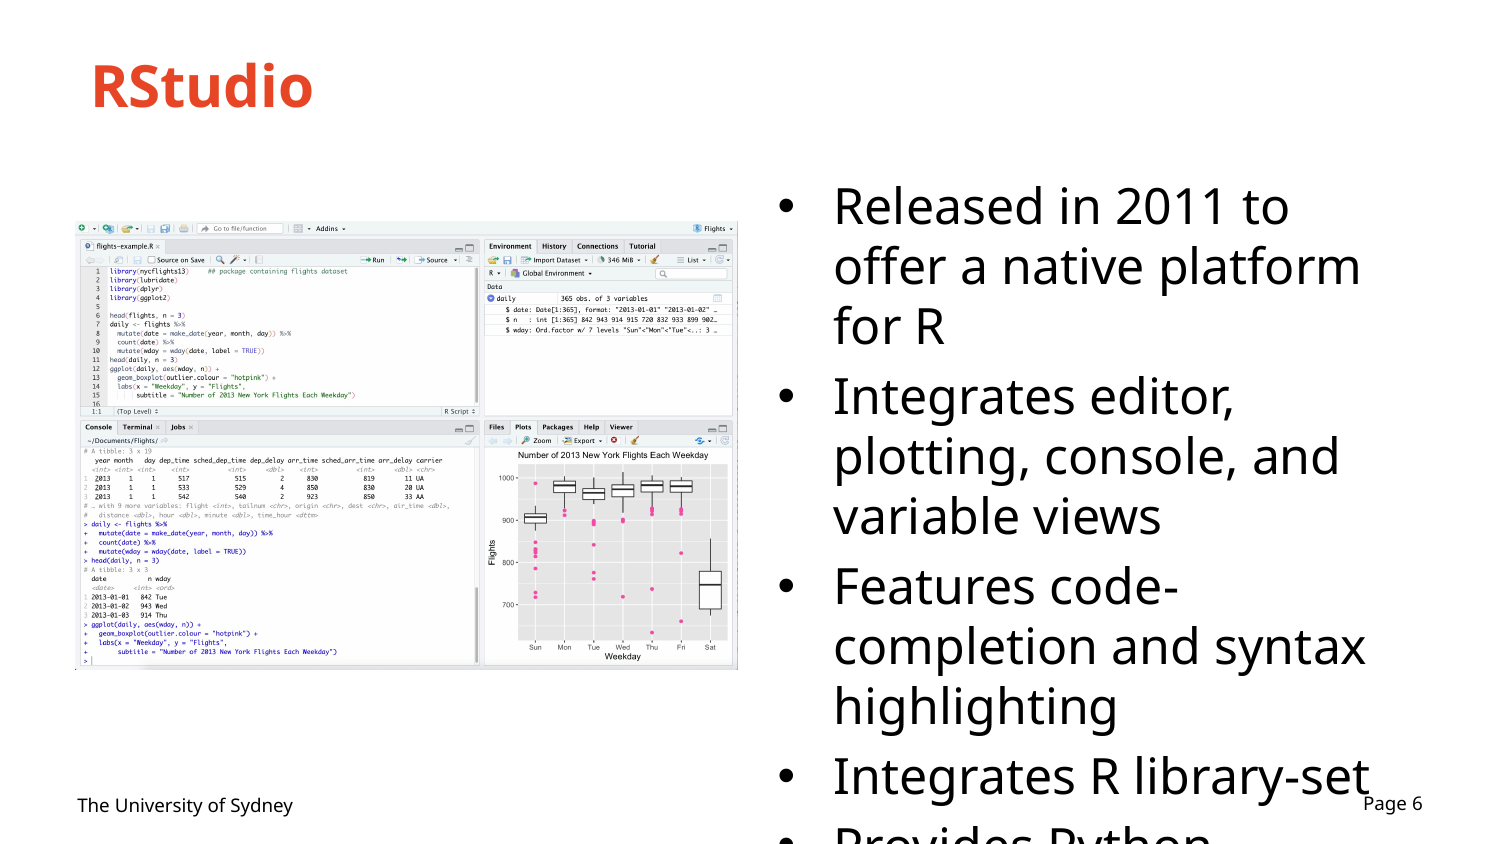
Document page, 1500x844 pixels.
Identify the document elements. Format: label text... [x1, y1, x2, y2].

title RStudio [75, 14, 1425, 155]
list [74, 221, 738, 671]
list Released in 2011 to offer a native platform for R Integrates editor, plotting, console, and variable views Features code-completion and syntax highlighting Integrates R library-set Provides Python interface [762, 167, 1425, 725]
